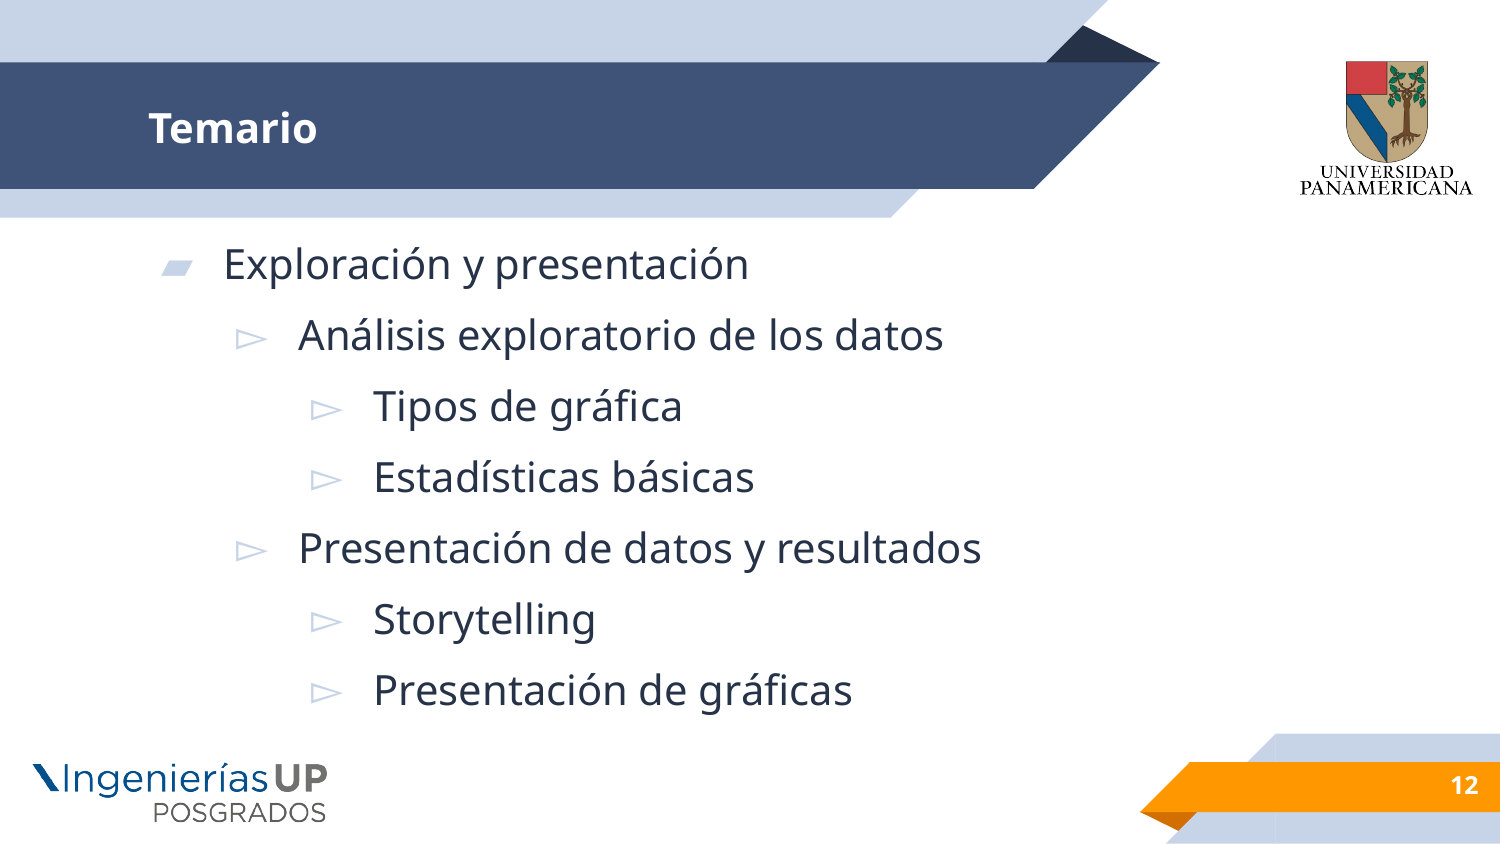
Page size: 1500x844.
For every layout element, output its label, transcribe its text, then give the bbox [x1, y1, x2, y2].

picture [1286, 44, 1490, 210]
slide_number 12 [1249, 760, 1494, 813]
title Temario [133, 64, 1035, 190]
list Exploración y presentación Análisis exploratorio de los datos Tipos de gráfica Estadísticas básicas Presentación de datos y resultados Storytelling Presentación de gráficas [133, 217, 1140, 734]
picture [15, 737, 344, 844]
